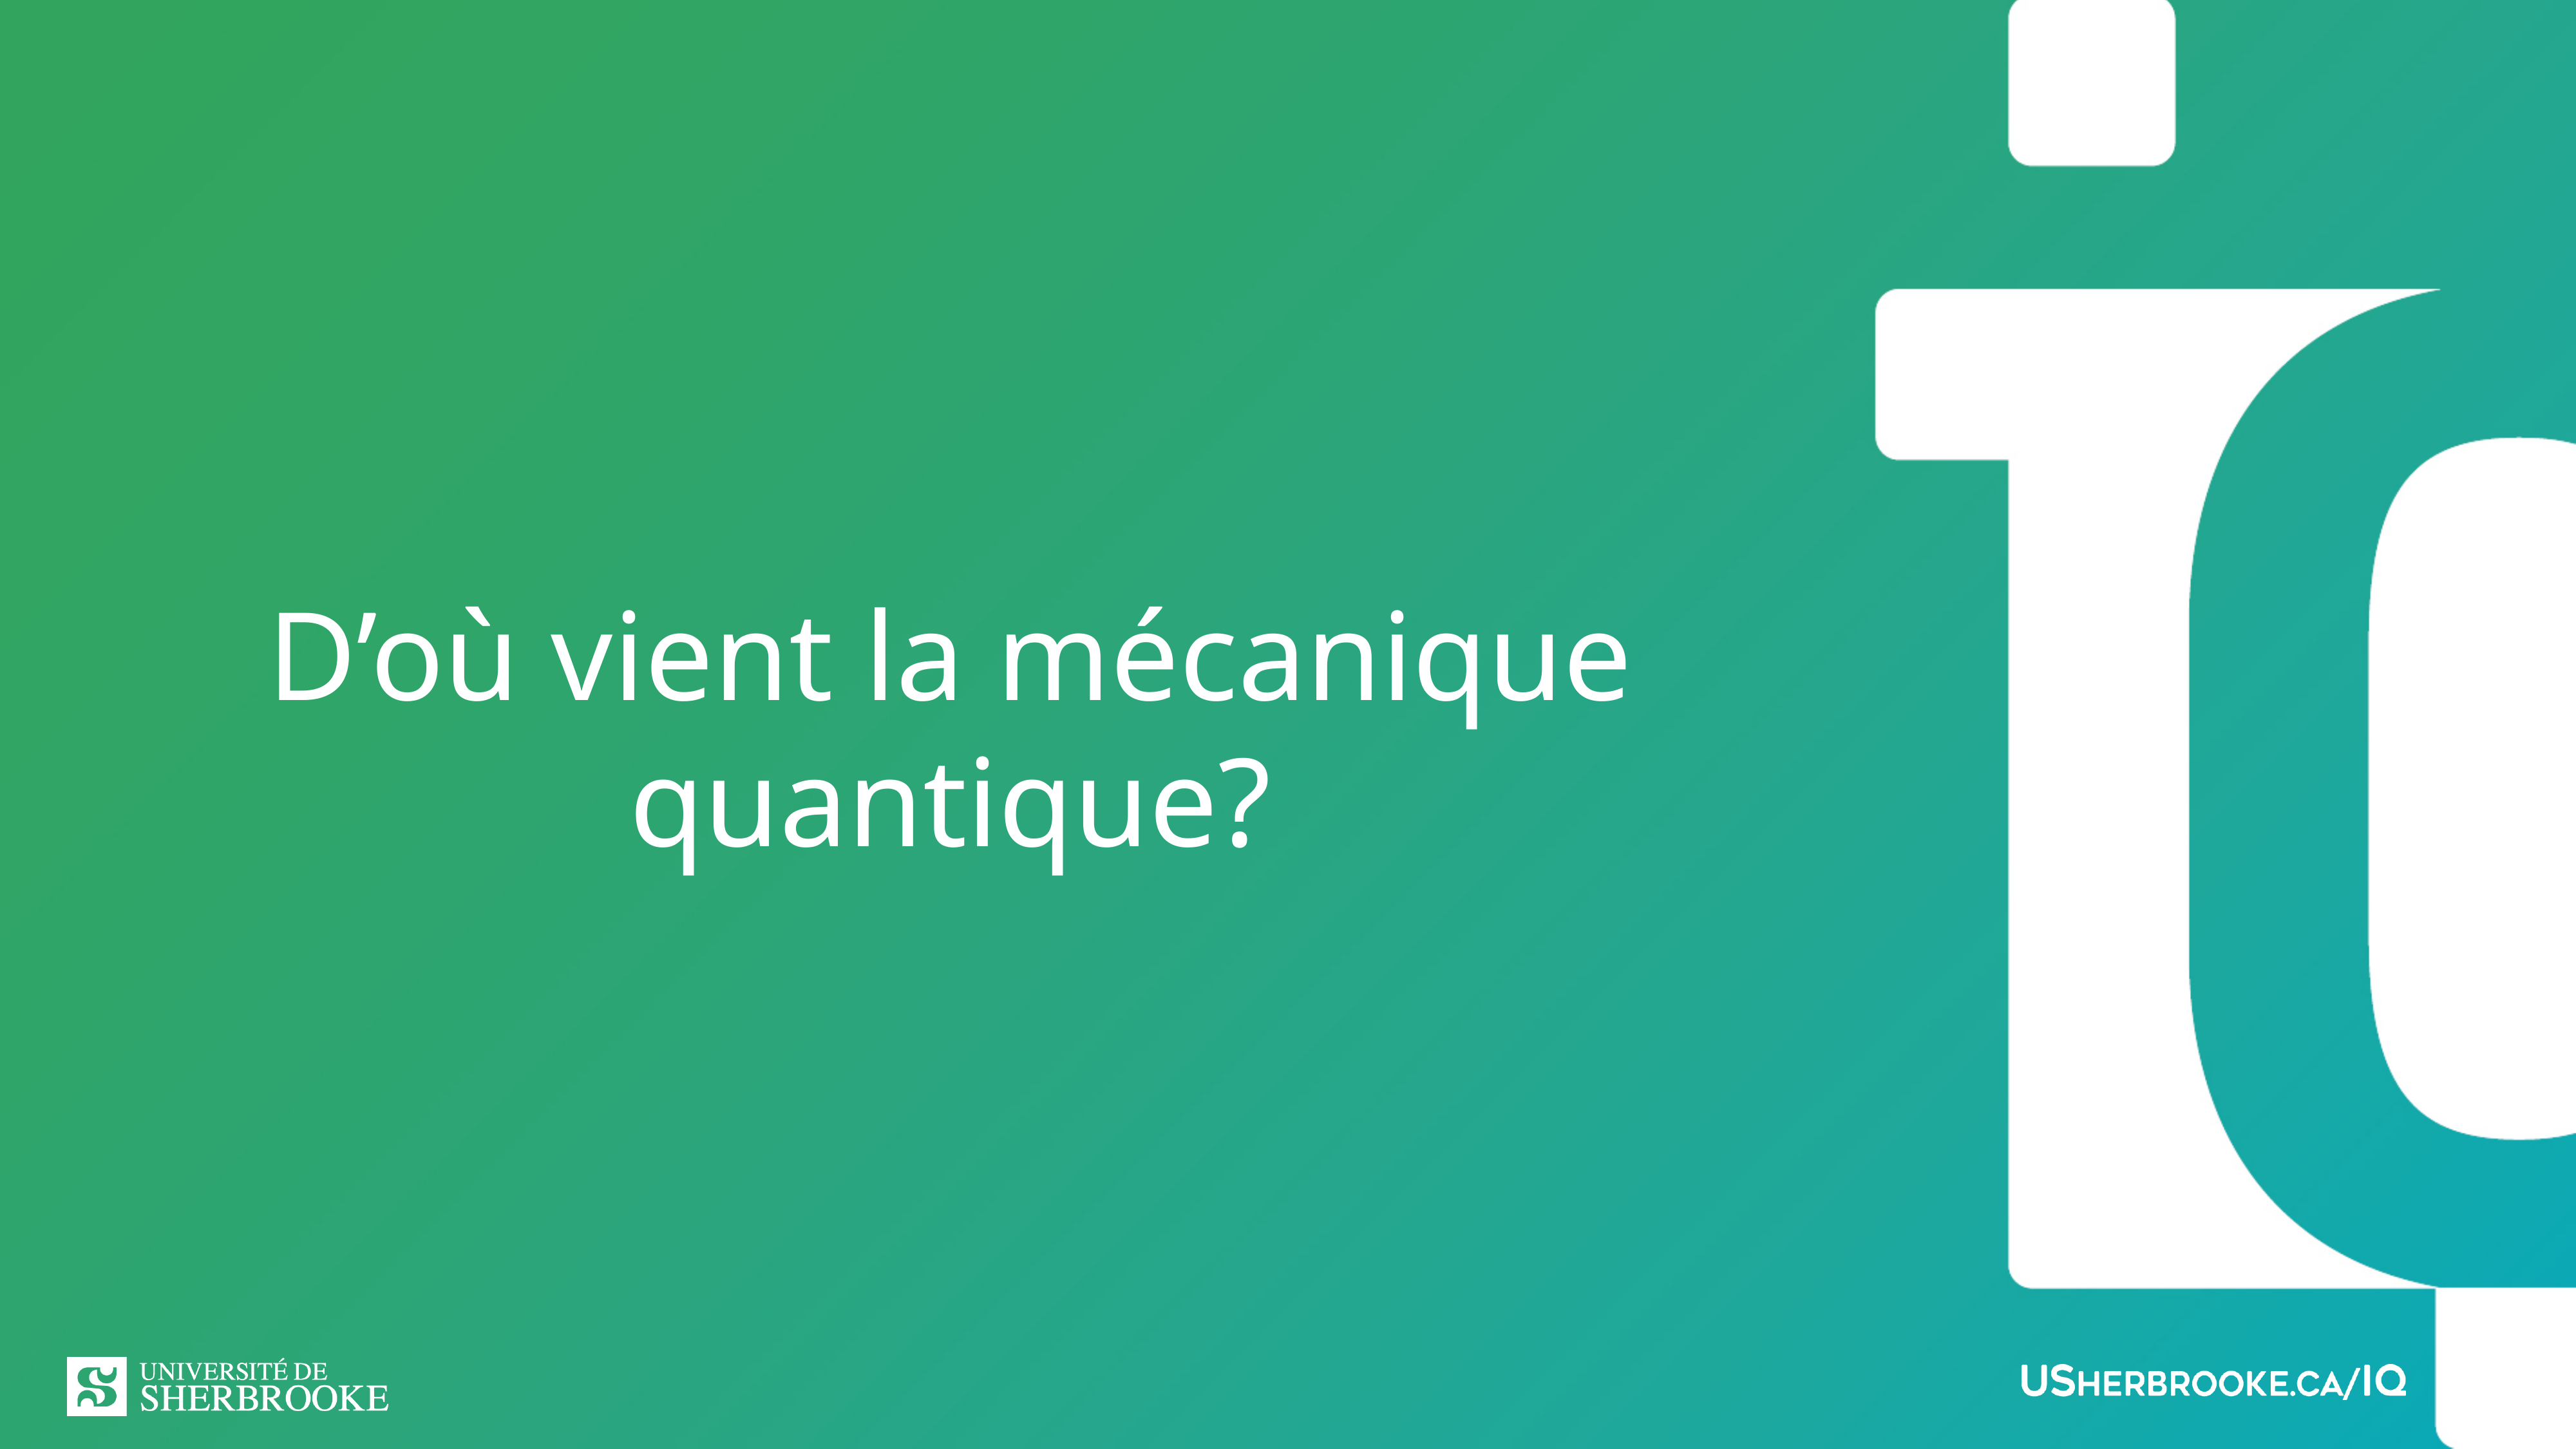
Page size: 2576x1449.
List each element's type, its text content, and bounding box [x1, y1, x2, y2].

text_box D’où vient la mécanique quantique? [198, 573, 1703, 876]
picture [0, 0, 2576, 1449]
